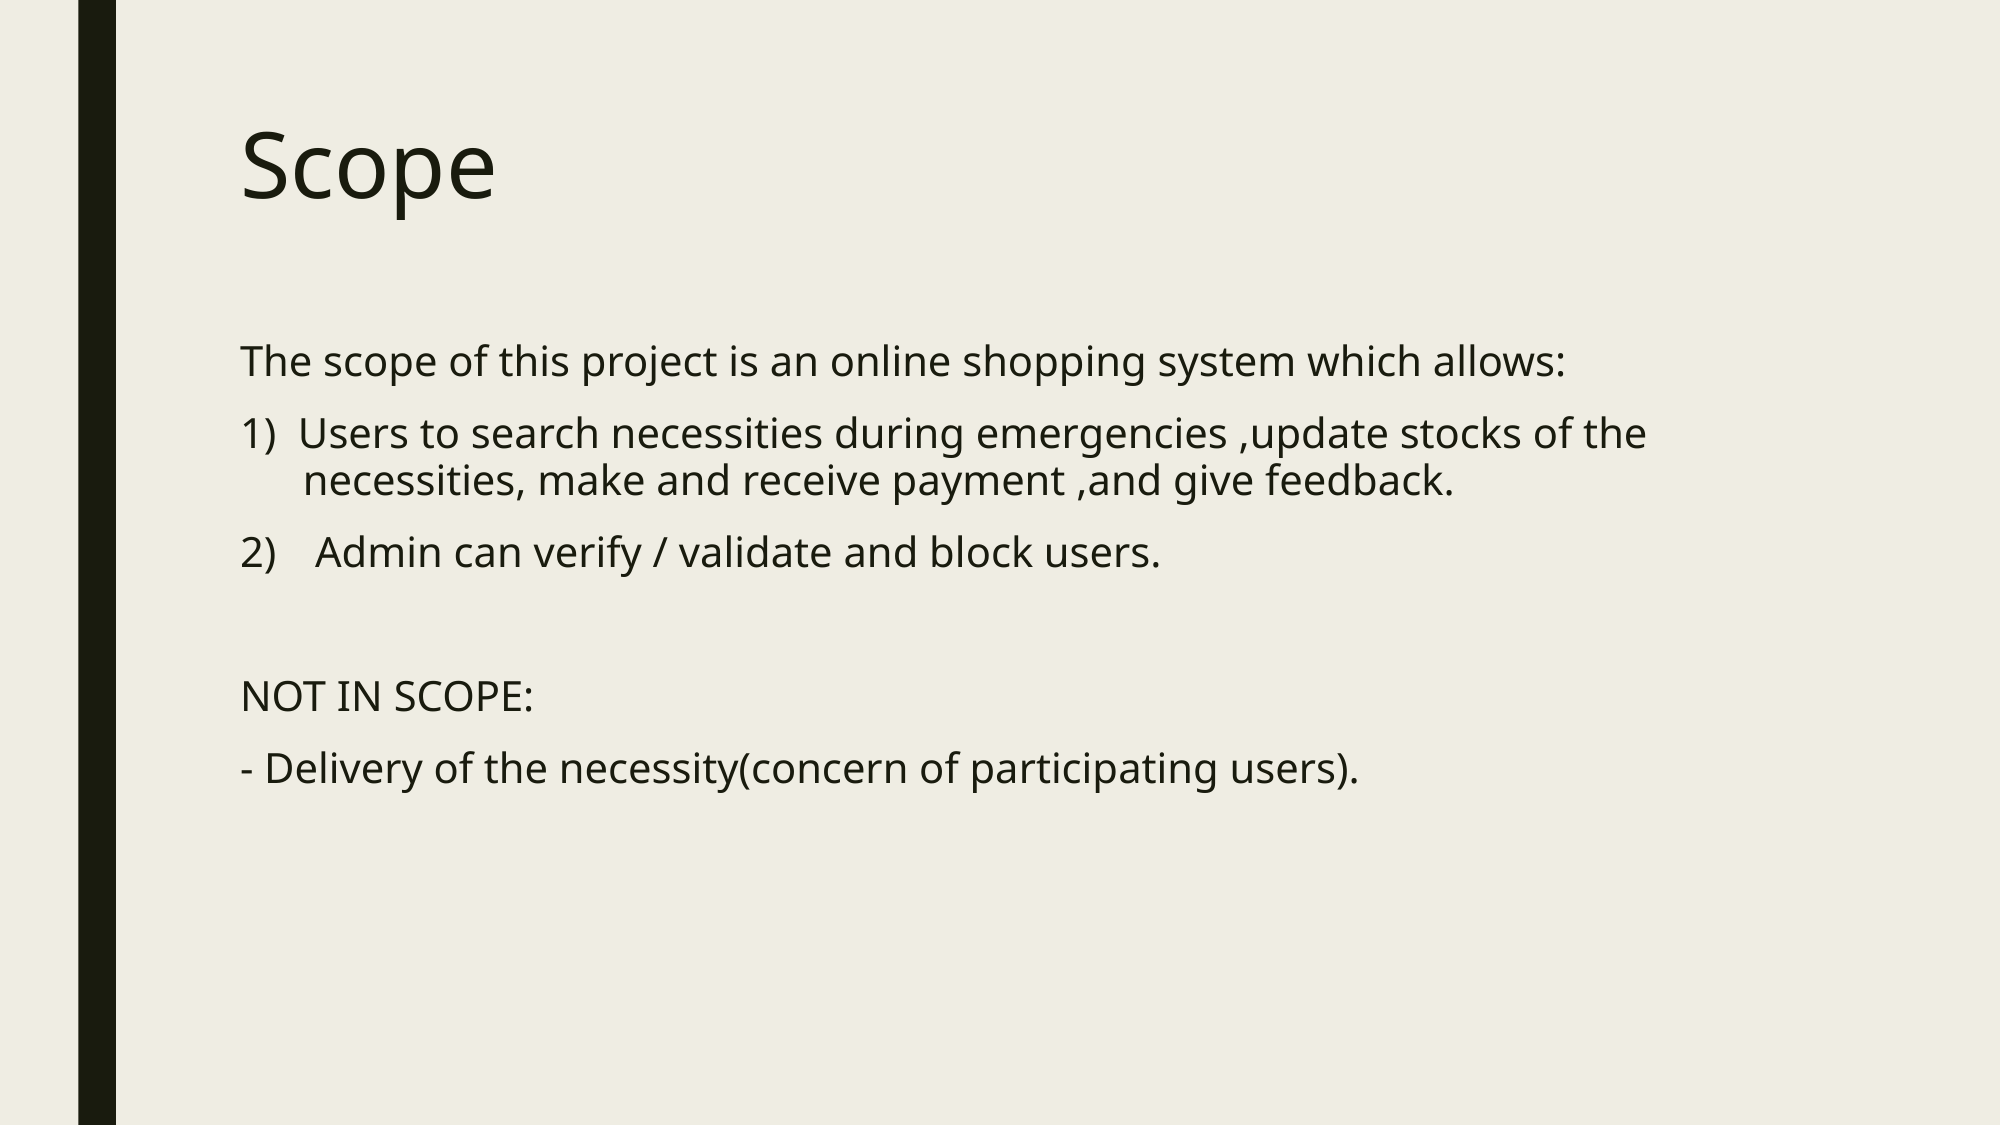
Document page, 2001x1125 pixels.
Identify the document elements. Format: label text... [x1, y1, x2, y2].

list The scope of this project is an online shopping system which allows: 1) Users to search necessities during emergencies ,update stocks of the necessities, make and receive payment ,and give feedback. Admin can verify / validate and block users. NOT IN SCOPE: - Delivery of the necessity(concern of participating users). [225, 331, 1800, 1028]
title Scope [225, 112, 1800, 331]
